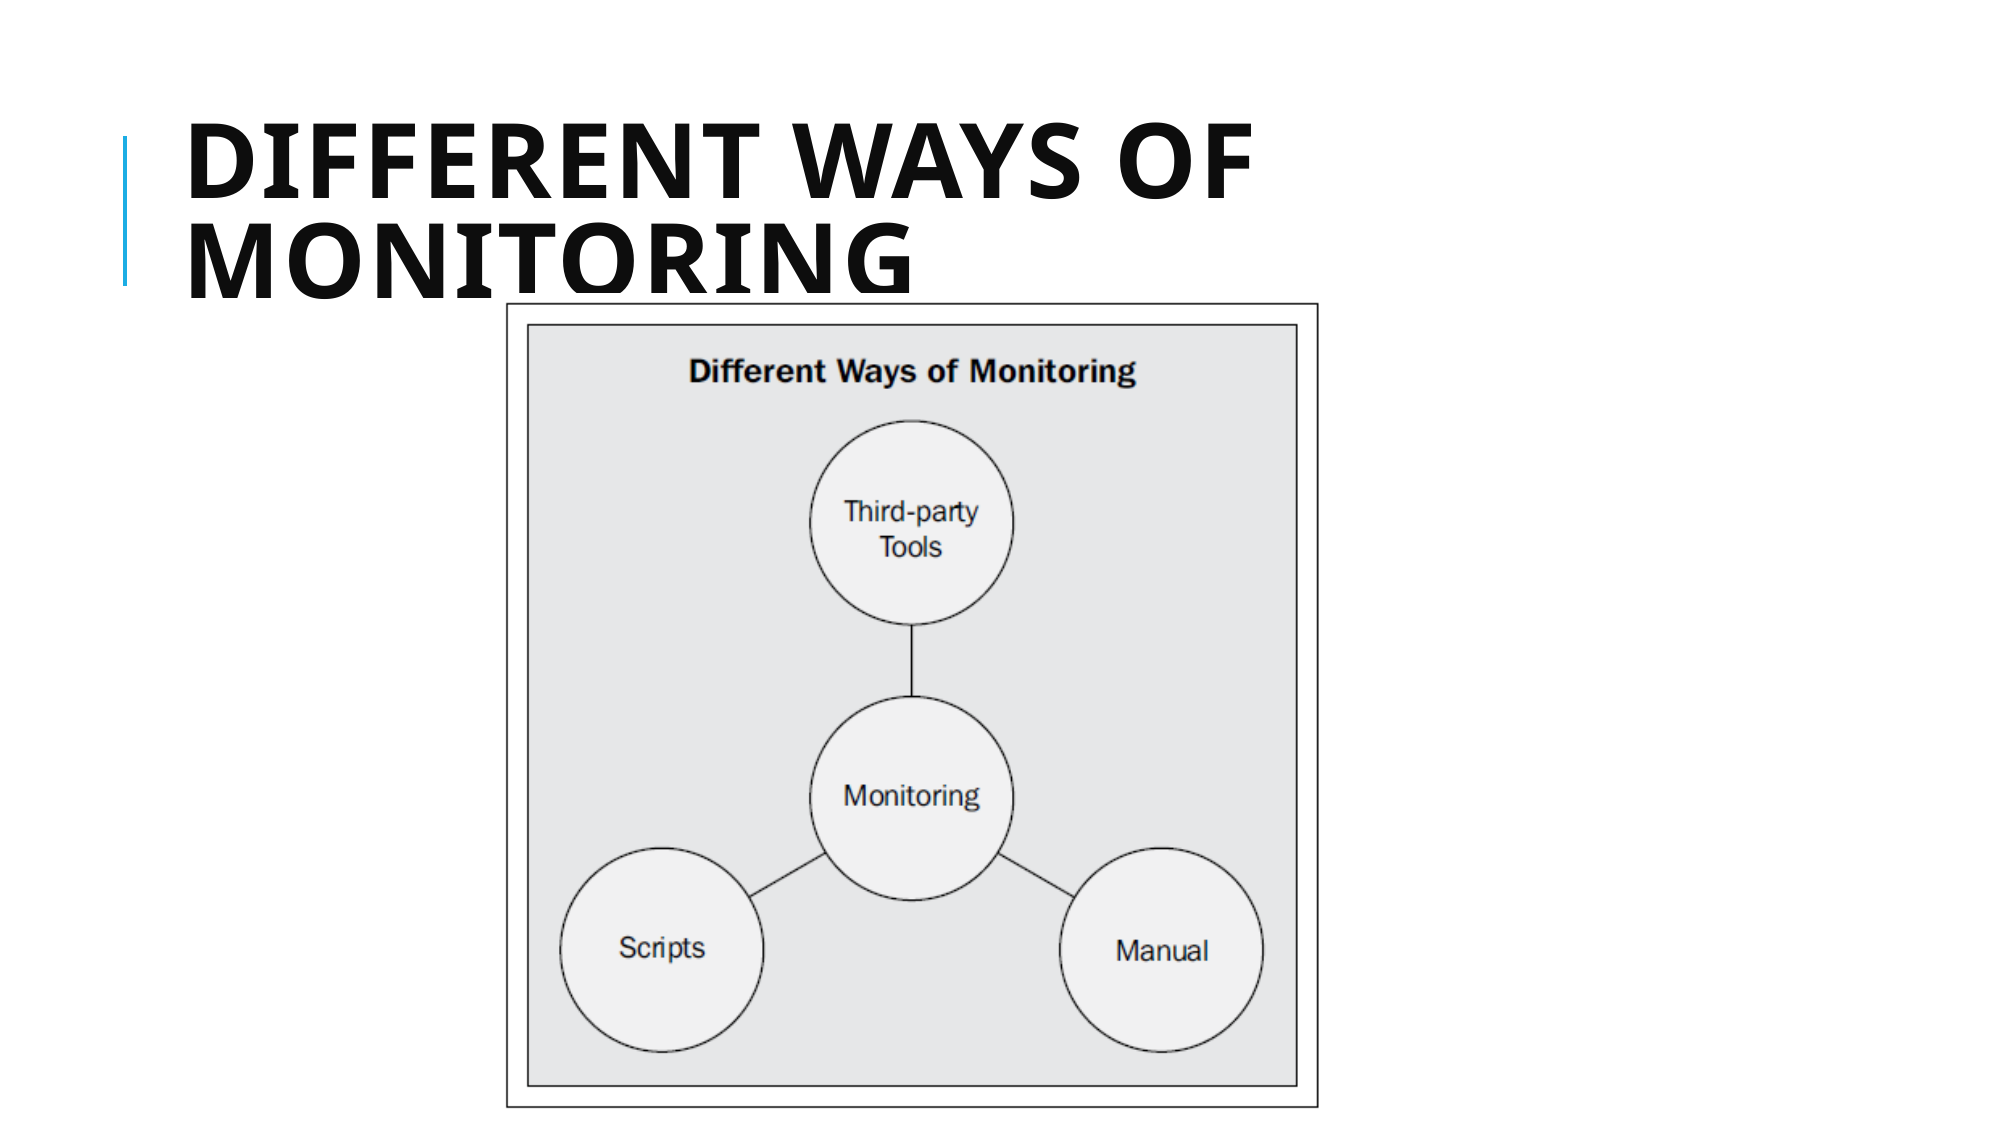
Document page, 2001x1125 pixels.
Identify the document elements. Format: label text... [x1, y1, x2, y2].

title Different ways of monitoring [168, 96, 1763, 342]
picture [492, 292, 1342, 1112]
